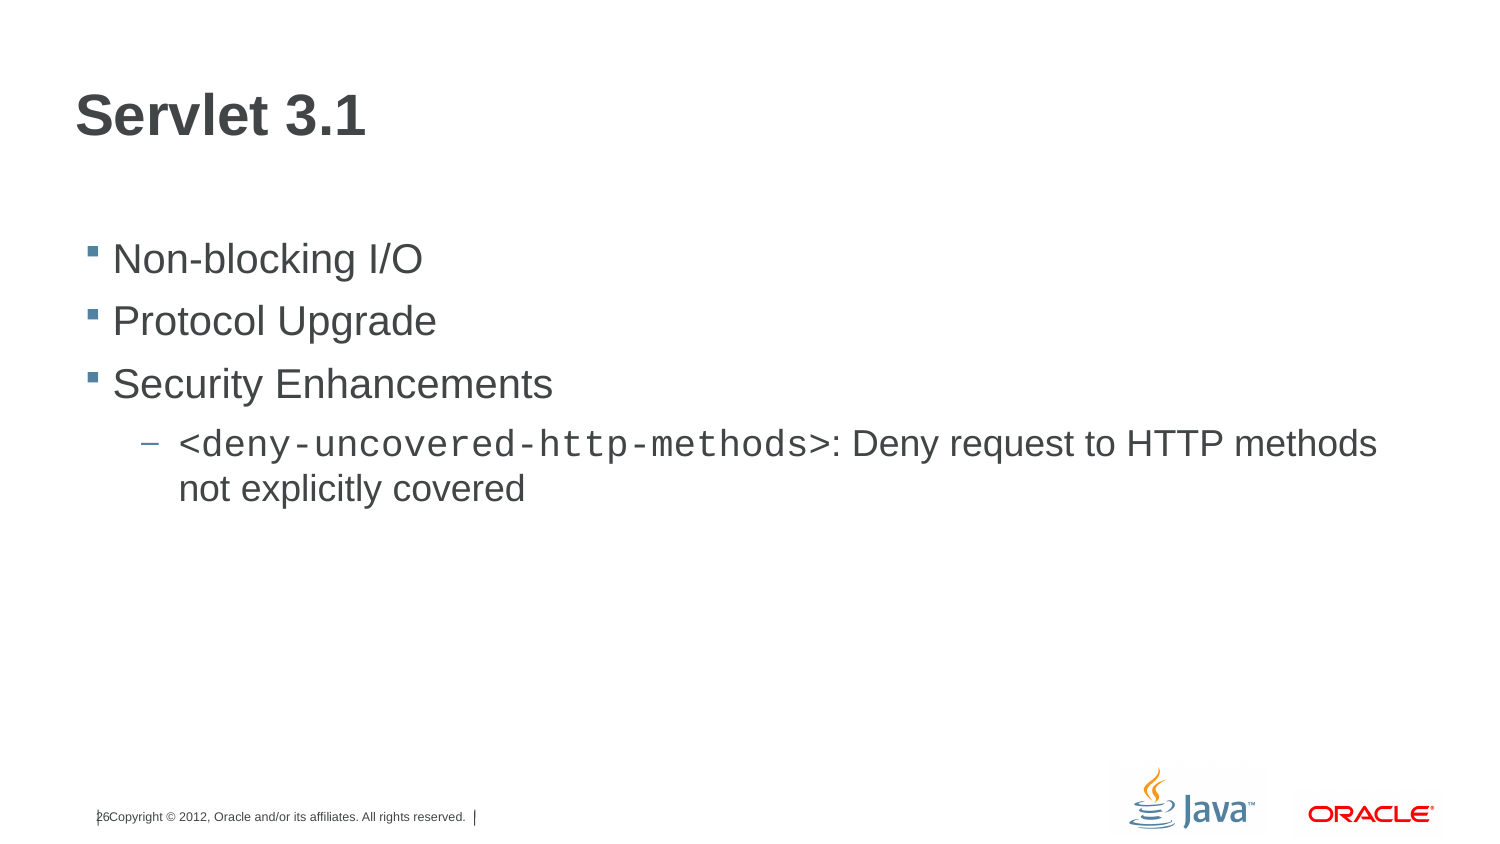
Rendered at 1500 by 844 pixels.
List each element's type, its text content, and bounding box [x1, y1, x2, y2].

picture [1293, 790, 1445, 838]
list Non-blocking I/O Protocol Upgrade Security Enhancements <deny-uncovered-http-methods>: Deny request to HTTP methods not explicitly covered [75, 231, 1425, 734]
picture [1109, 762, 1266, 834]
title Servlet 3.1 [75, 78, 1425, 149]
